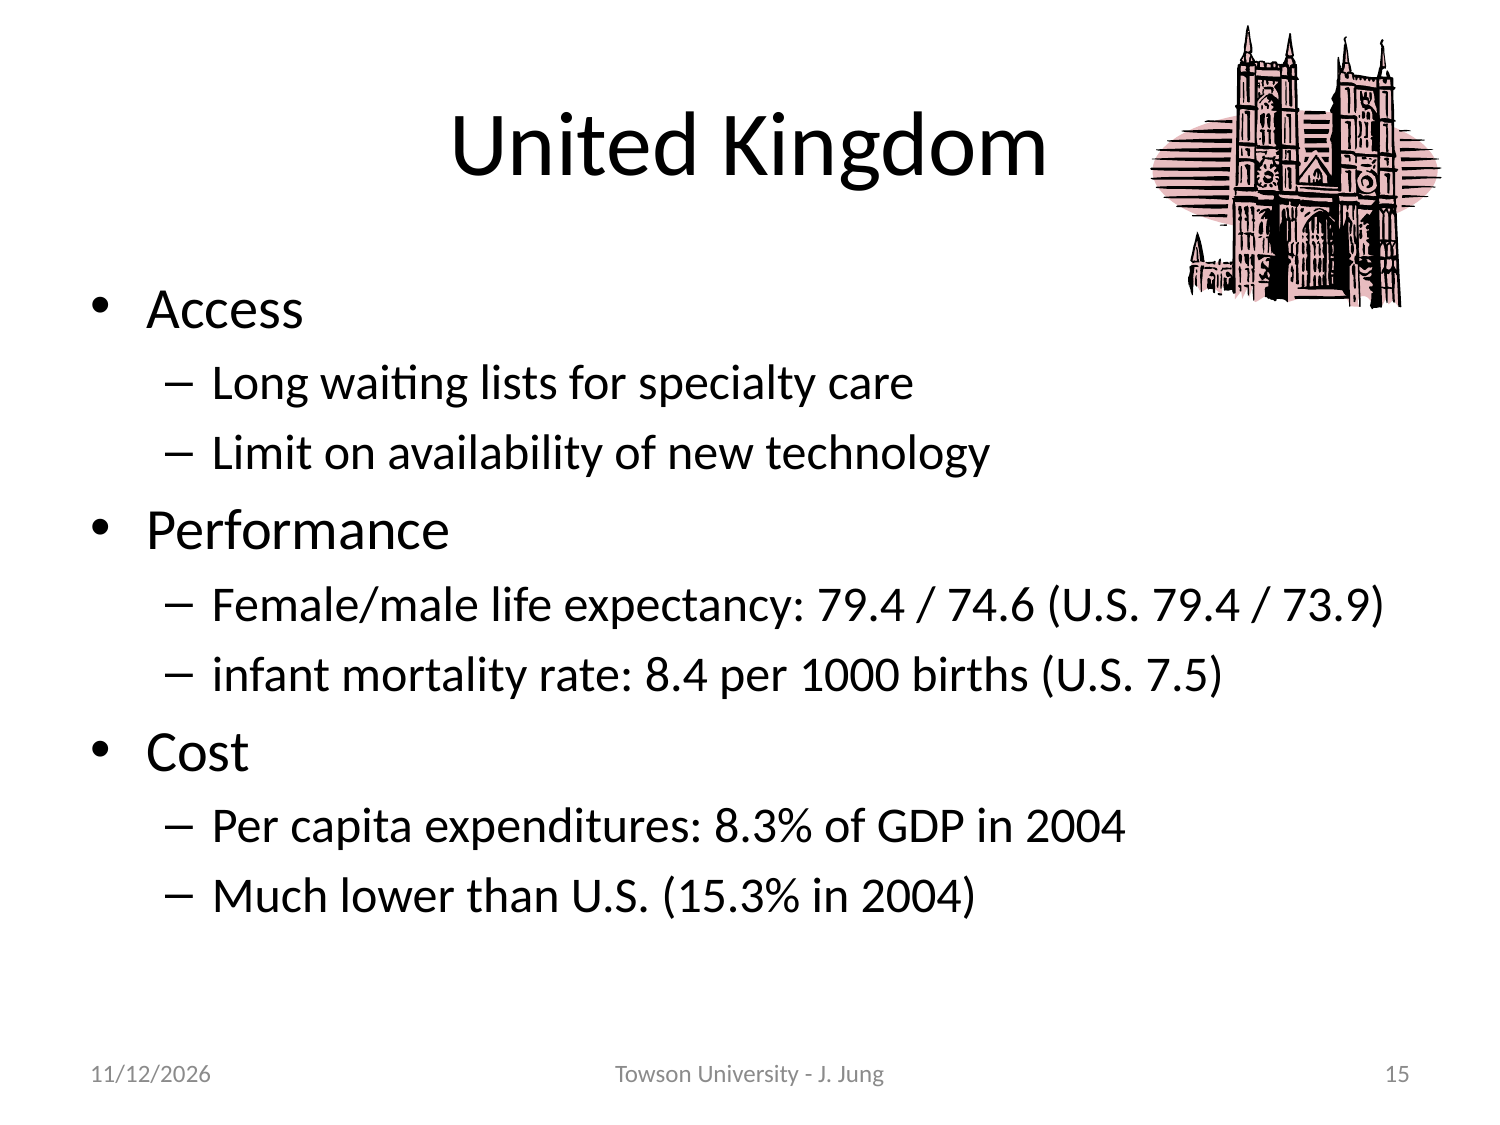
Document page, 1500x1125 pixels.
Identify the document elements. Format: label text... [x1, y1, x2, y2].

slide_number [75, 1042, 425, 1103]
title United Kingdom [75, 45, 1144, 233]
picture [1149, 24, 1442, 310]
slide_number 15 [1074, 1042, 1425, 1103]
footer Towson University - J. Jung [512, 1042, 988, 1103]
list Access Long waiting lists for specialty care Limit on availability of new technology Performance Female/male life expectancy: 79.4 / 74.6 (U.S. 79.4 / 73.9) infant mortality rate: 8.4 per 1000 births (U.S. 7.5) Cost Per capita expenditures: 8.3% of GDP in 2004 Much lower than U.S. (15.3% in 2004) [75, 262, 1425, 1005]
